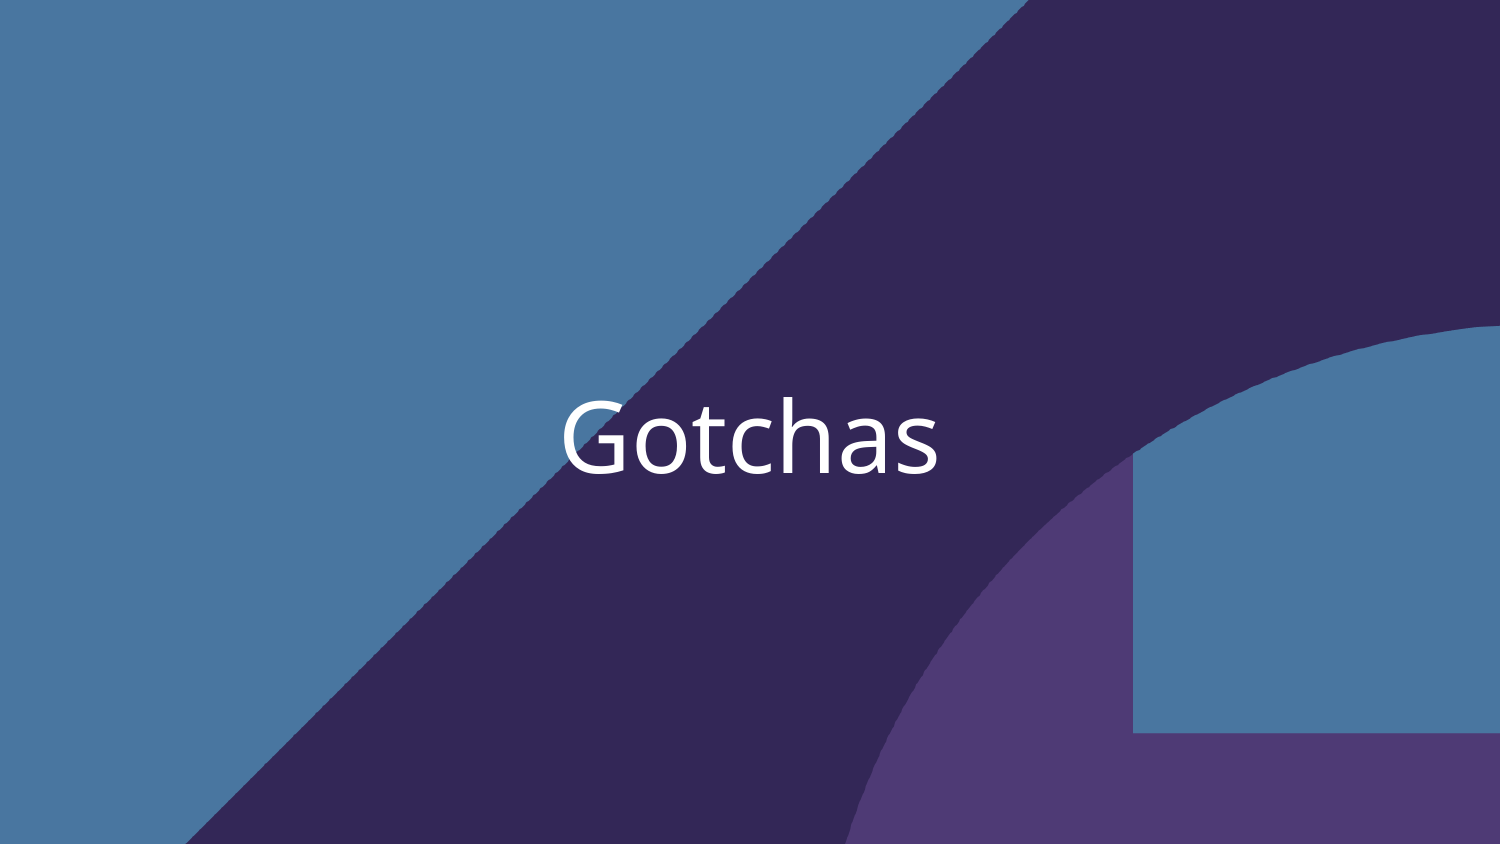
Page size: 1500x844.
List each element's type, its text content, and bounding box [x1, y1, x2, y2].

picture [0, 516, 1500, 844]
picture [0, 0, 1500, 358]
title Gotchas [0, 358, 1500, 516]
